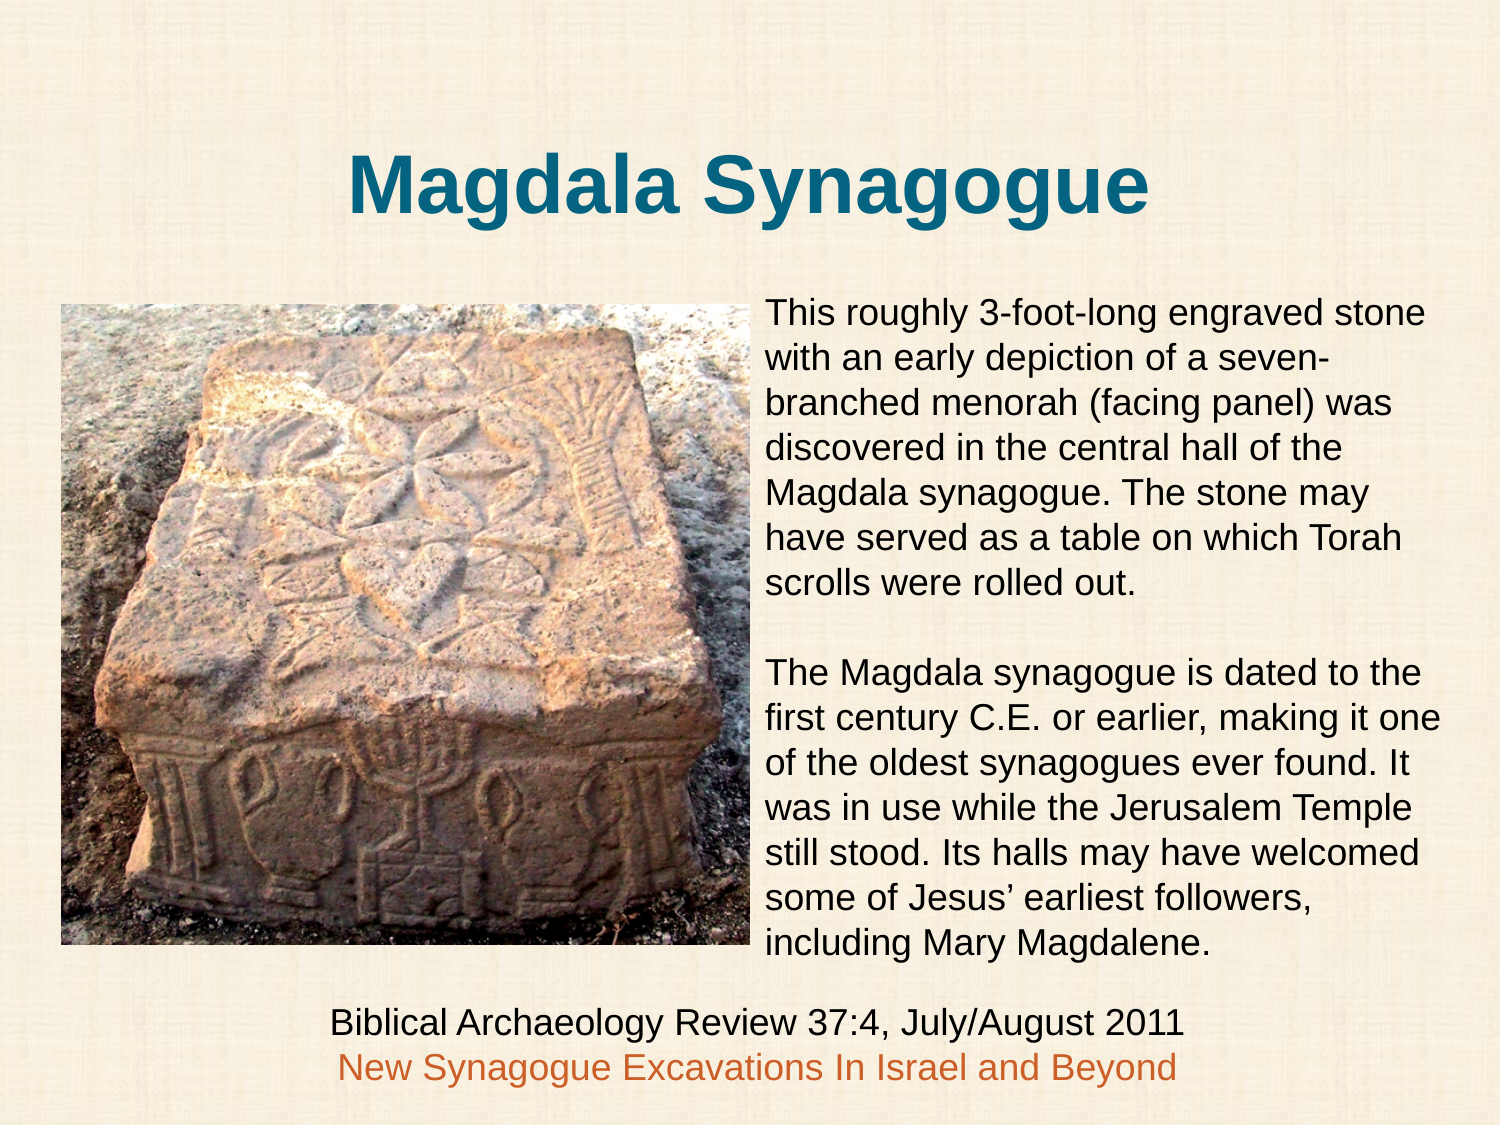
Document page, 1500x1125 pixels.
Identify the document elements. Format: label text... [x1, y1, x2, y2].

picture [0, 0, 1500, 1125]
text_box Biblical Archaeology Review 37:4, July/August 2011 New Synagogue Excavations In Israel and Beyond [149, 990, 1365, 1096]
text_box This roughly 3-foot-long engraved stone with an early depiction of a seven-branched menorah (facing panel) was discovered in the central hall of the Magdala synagogue. The stone may have served as a table on which Torah scrolls were rolled out. The Magdala synagogue is dated to the first century C.E. or earlier, making it one of the oldest synagogues ever found. It was in use while the Jerusalem Temple still stood. Its halls may have welcomed some of Jesus’ earliest followers, including Mary Magdalene. [749, 280, 1470, 971]
text_box Magdala Synagogue [112, 93, 1386, 267]
